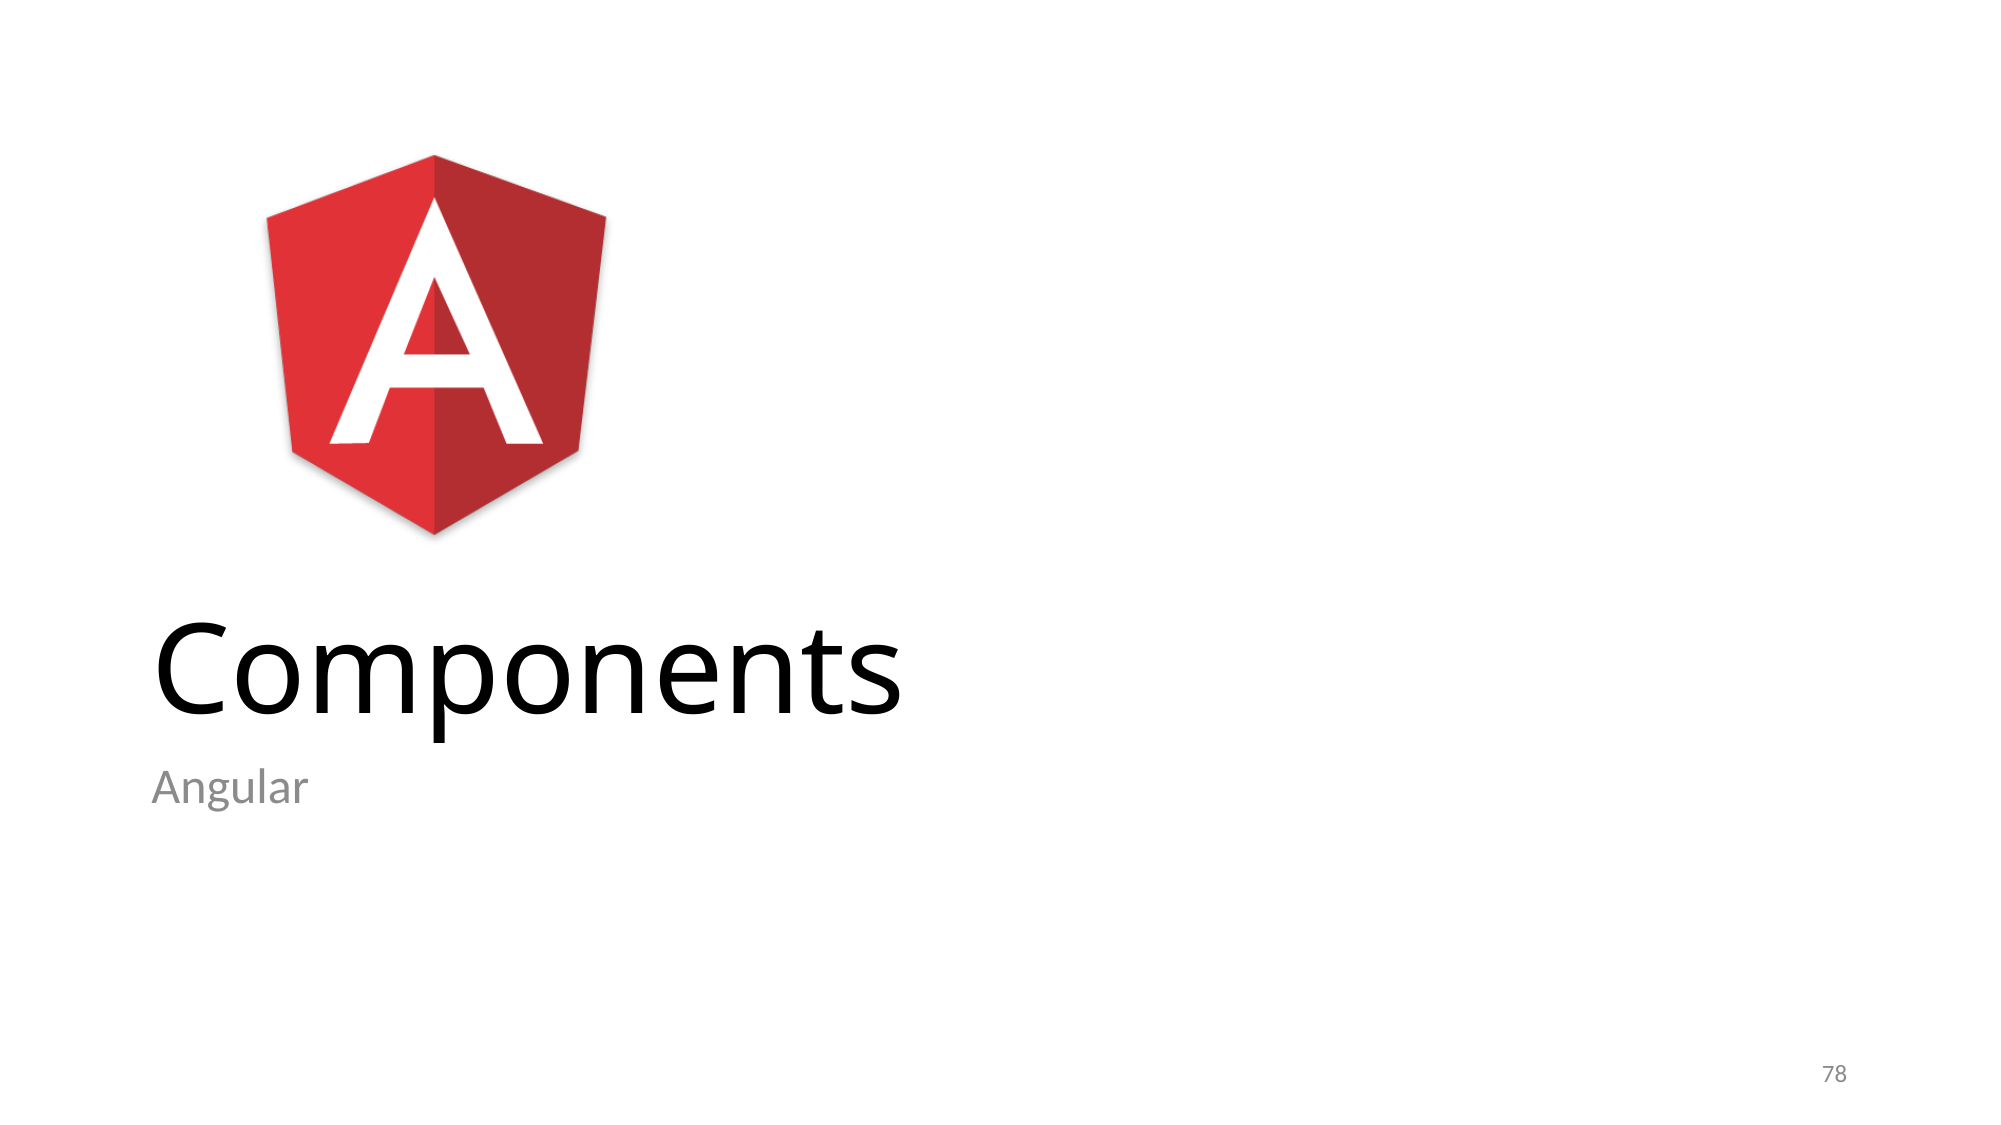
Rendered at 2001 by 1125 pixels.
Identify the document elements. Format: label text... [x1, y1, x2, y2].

picture [136, 107, 737, 582]
title Components [136, 280, 1862, 749]
slide_number 78 [1412, 1042, 1863, 1103]
list Angular [136, 752, 1862, 999]
